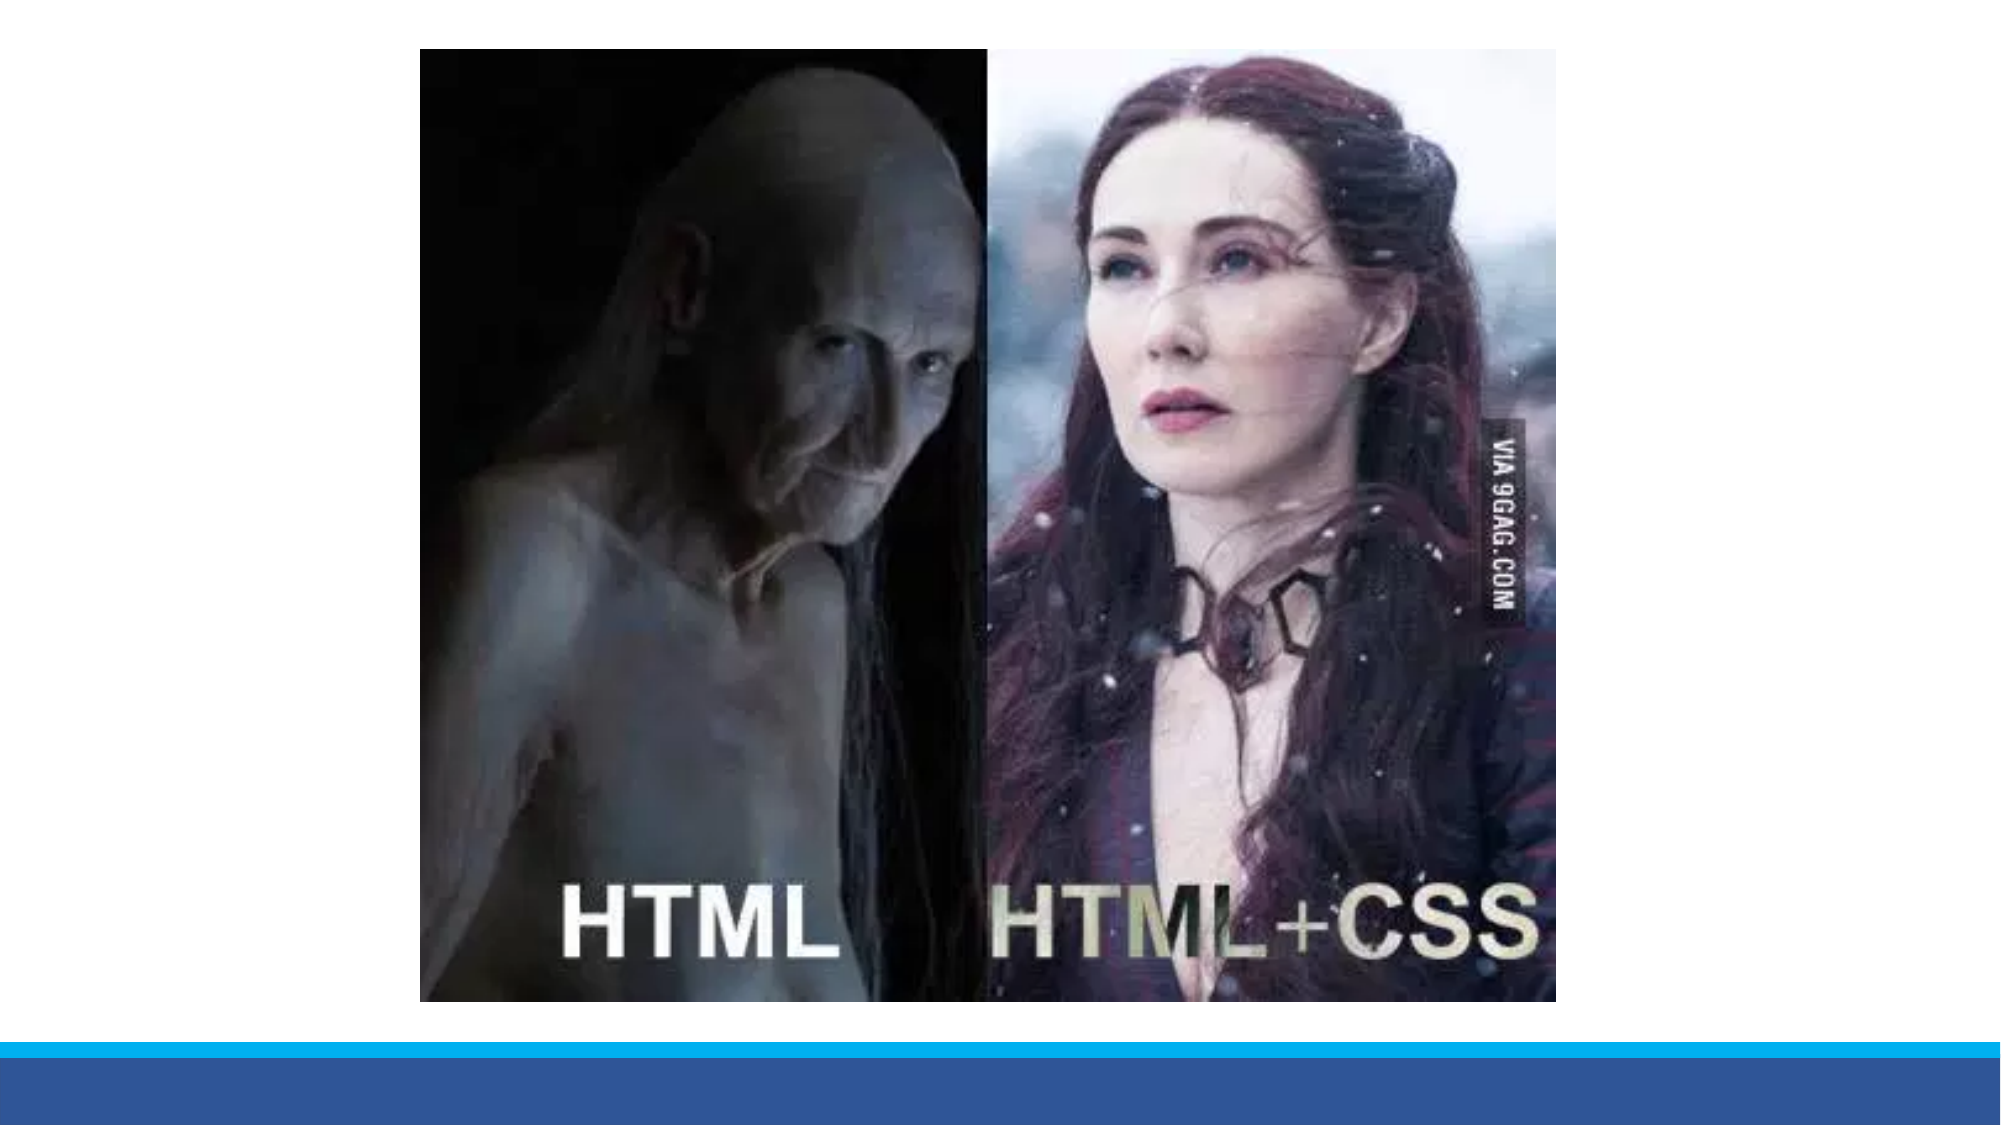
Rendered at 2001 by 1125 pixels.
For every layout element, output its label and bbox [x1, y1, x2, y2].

picture [420, 49, 1556, 1002]
